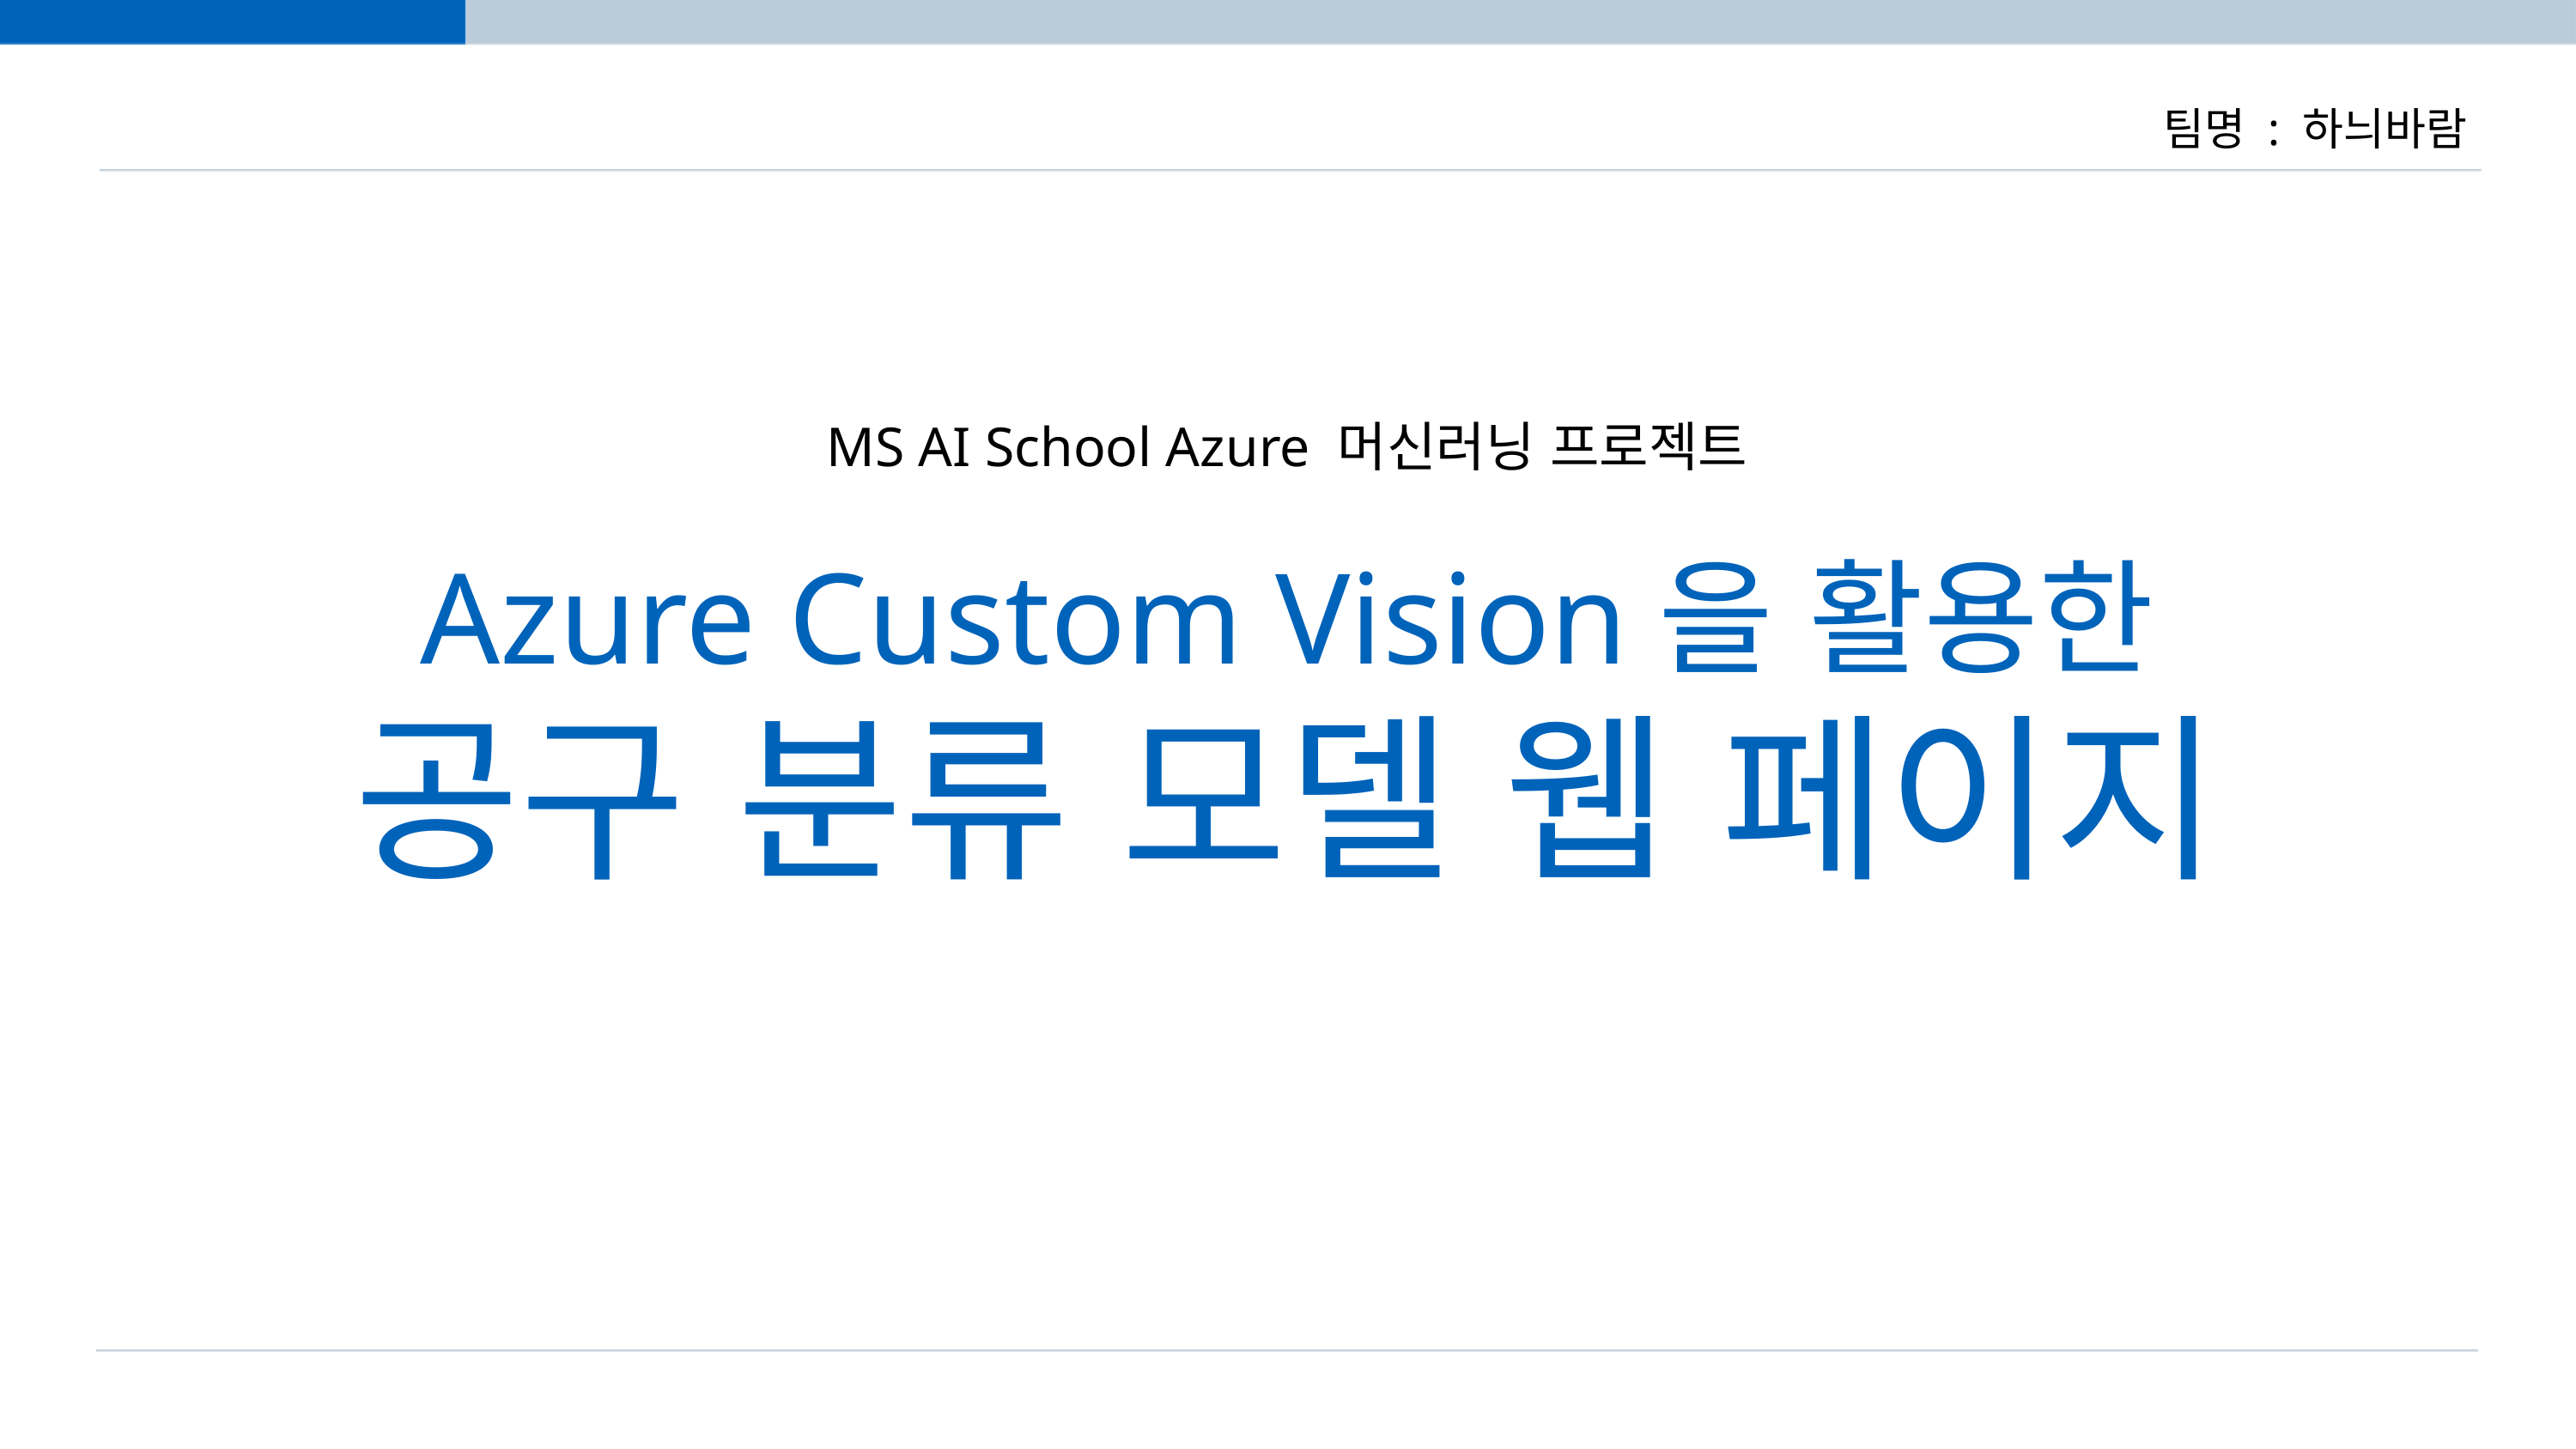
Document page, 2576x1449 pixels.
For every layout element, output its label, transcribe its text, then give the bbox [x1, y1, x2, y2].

text_box MS AI School Azure 머신러닝 프로젝트 [738, 402, 1836, 478]
text_box Azure Custom Vision을 활용한 공구 분류 모델 웹 페이지 [350, 488, 2224, 966]
text_box 팀명 : 하늬바람 [2057, 98, 2467, 161]
picture [100, 169, 2482, 173]
picture [0, 0, 2576, 45]
picture [96, 1349, 2478, 1353]
